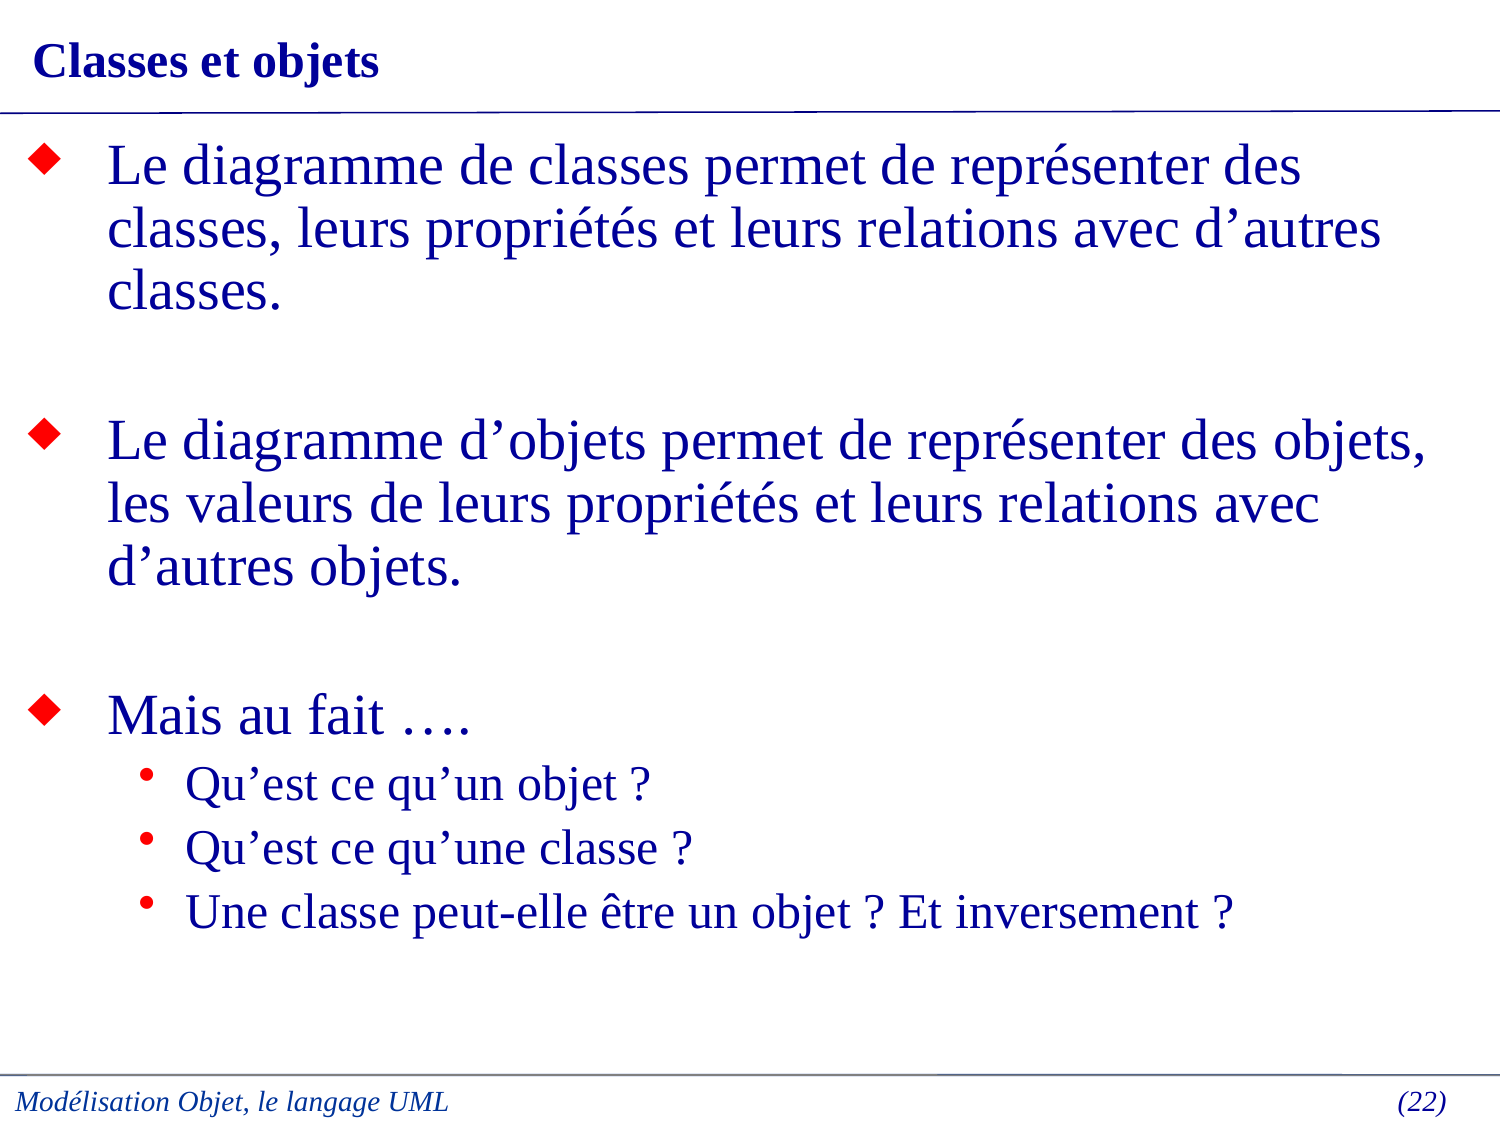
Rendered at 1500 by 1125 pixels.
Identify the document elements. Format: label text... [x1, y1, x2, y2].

title Classes et objets [17, 19, 1481, 96]
slide_number (22) [949, 1074, 1462, 1118]
list Le diagramme de classes permet de représenter des classes, leurs propriétés et leurs relations avec d’autres classes. Le diagramme d’objets permet de représenter des objets, les valeurs de leurs propriétés et leurs relations avec d’autres objets. Mais au fait …. Qu’est ce qu’un objet ? Qu’est ce qu’une classe ? Une classe peut-elle être un objet ? Et inversement ? [12, 126, 1481, 947]
footer Modélisation Objet, le langage UML [0, 1074, 850, 1120]
